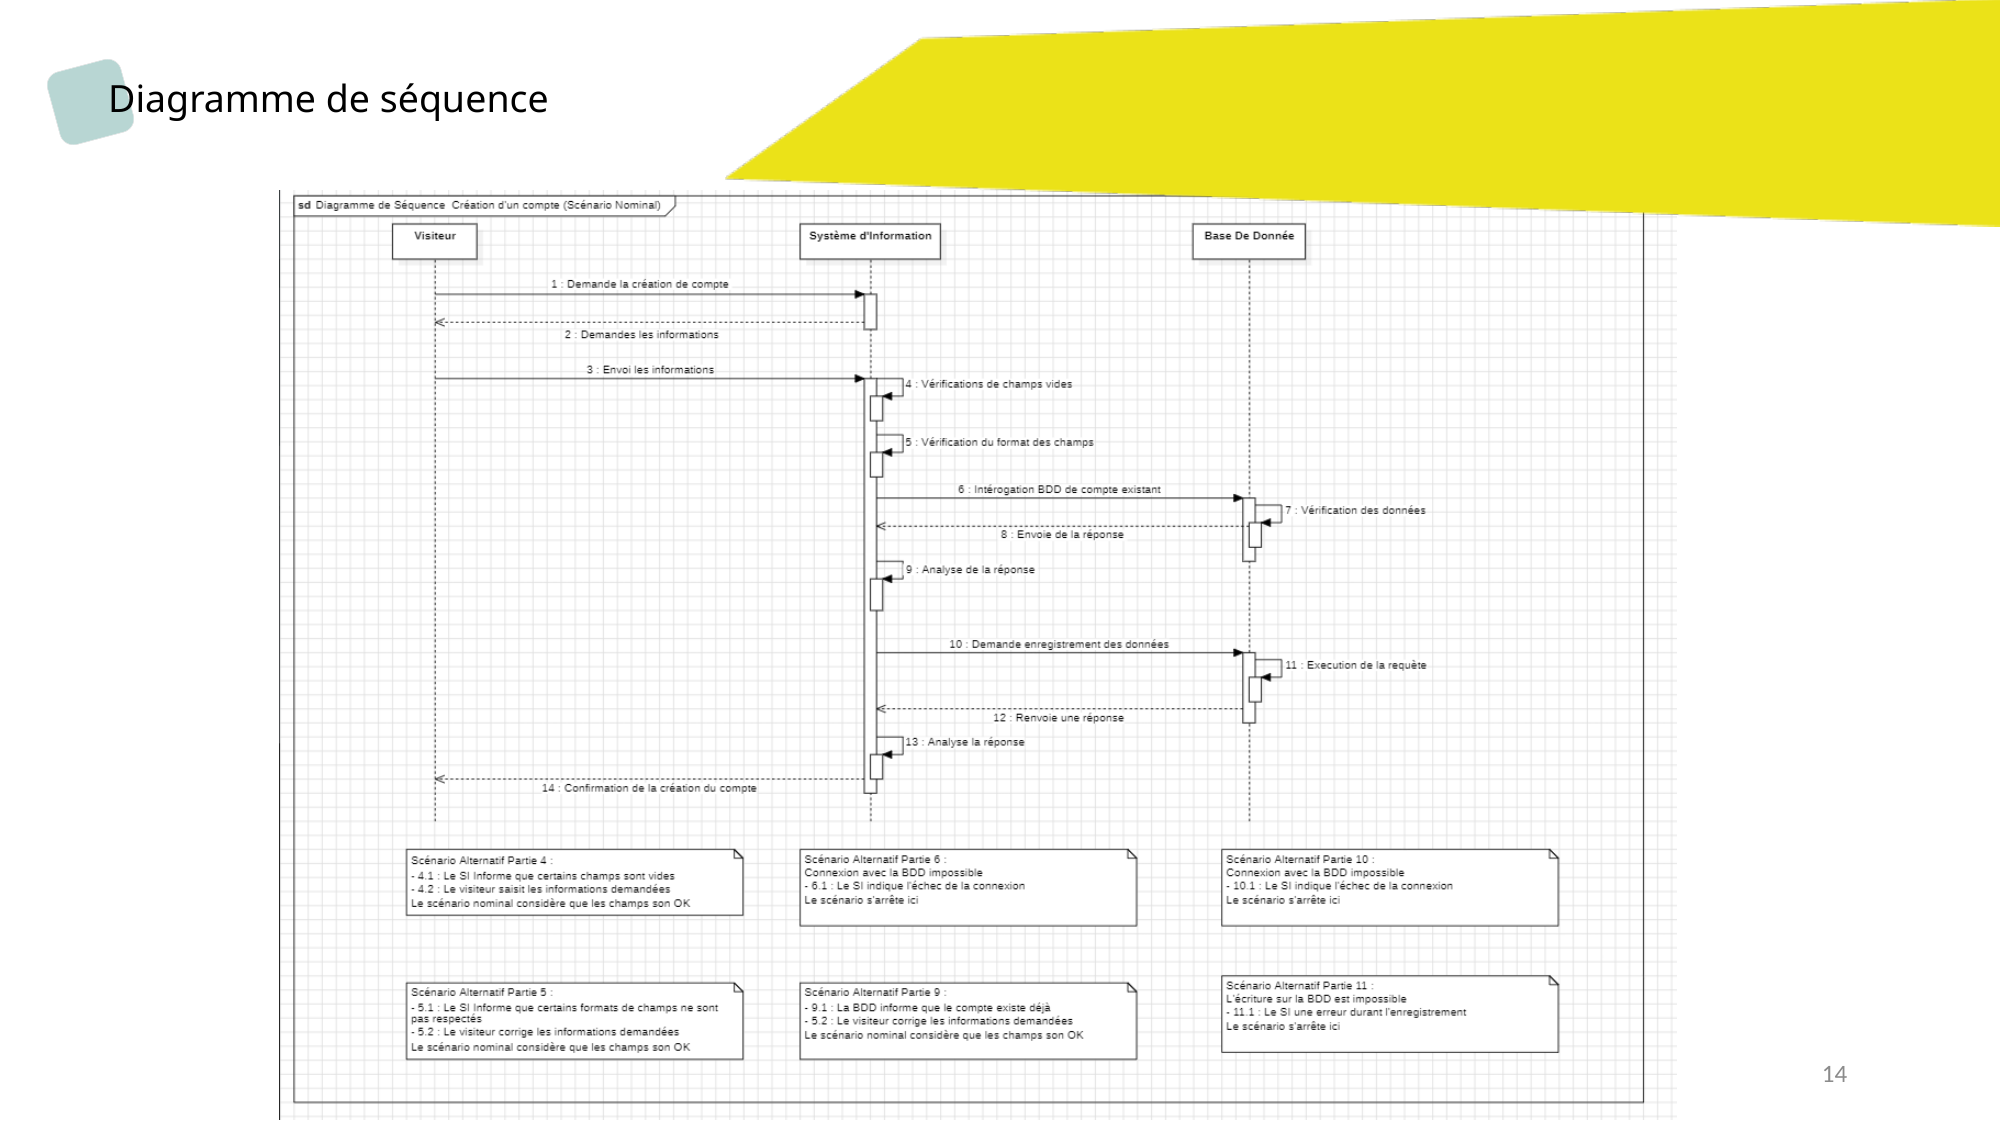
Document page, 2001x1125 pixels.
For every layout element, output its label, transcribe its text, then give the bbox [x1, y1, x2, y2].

slide_number 14 [1677, 1042, 1863, 1103]
text_box Diagramme de séquence [134, 67, 565, 128]
picture [47, 59, 134, 145]
picture [279, 0, 2000, 1120]
